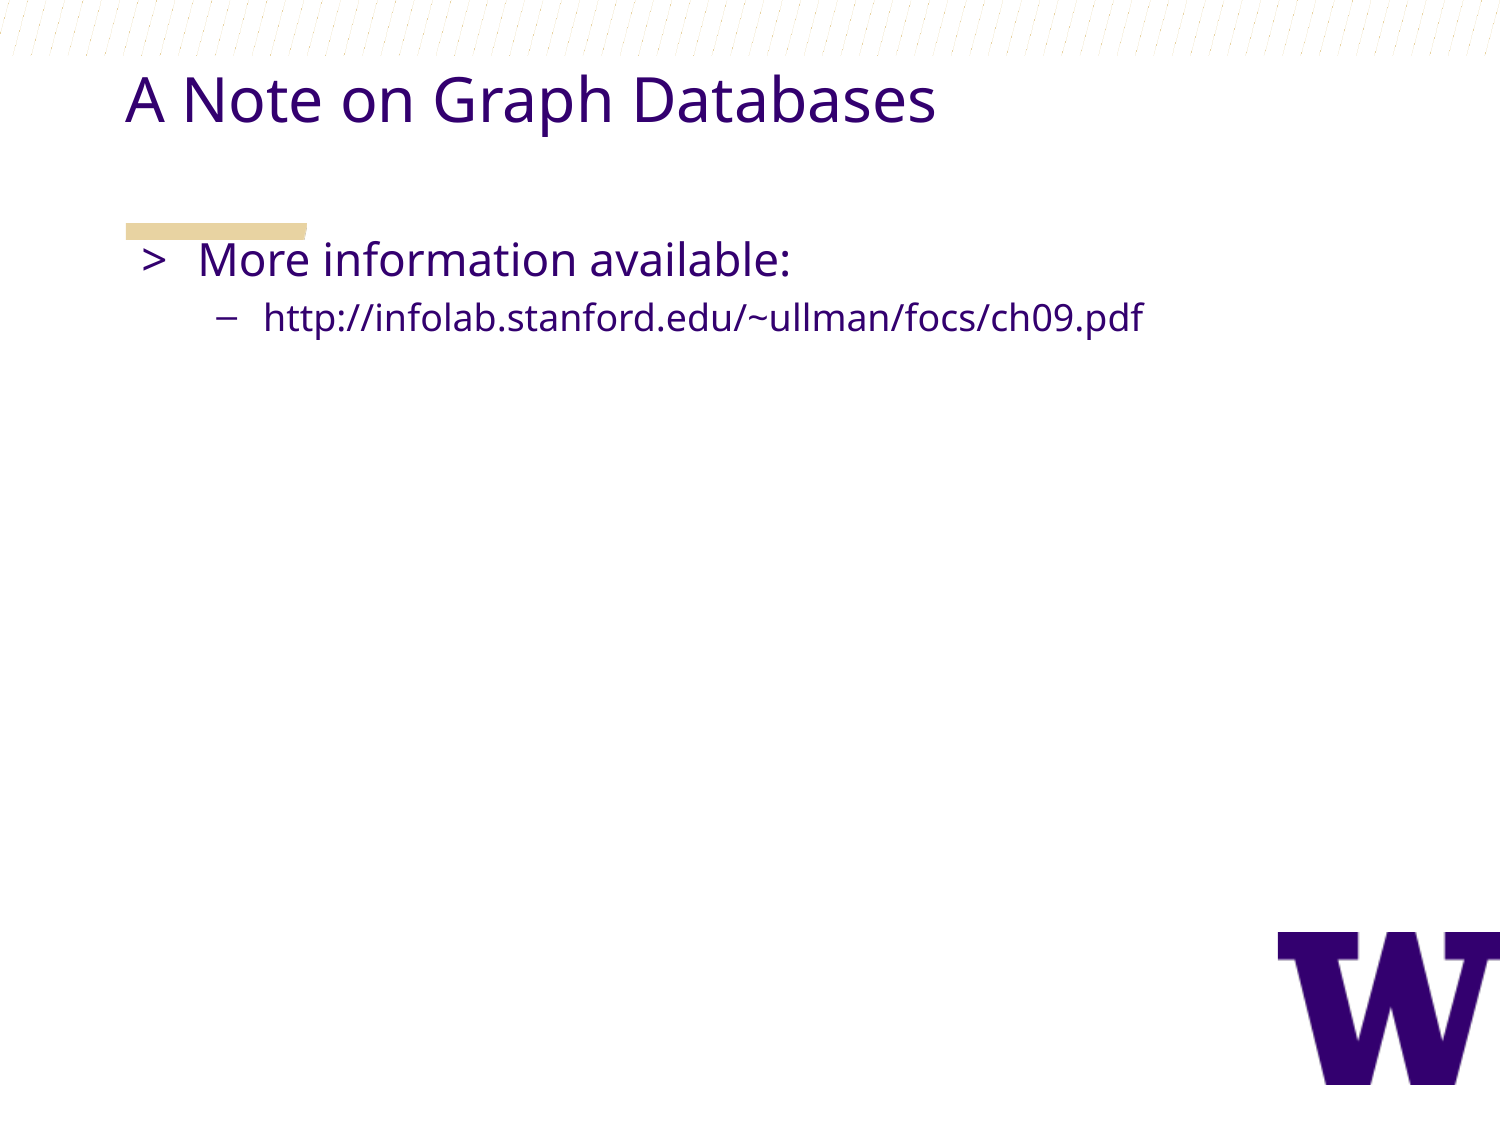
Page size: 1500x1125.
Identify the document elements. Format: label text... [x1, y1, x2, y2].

list More information available: http://infolab.stanford.edu/~ullman/focs/ch09.pdf [126, 223, 1472, 1092]
list A Note on Graph Databases [110, 60, 1453, 224]
picture [0, 0, 1500, 56]
